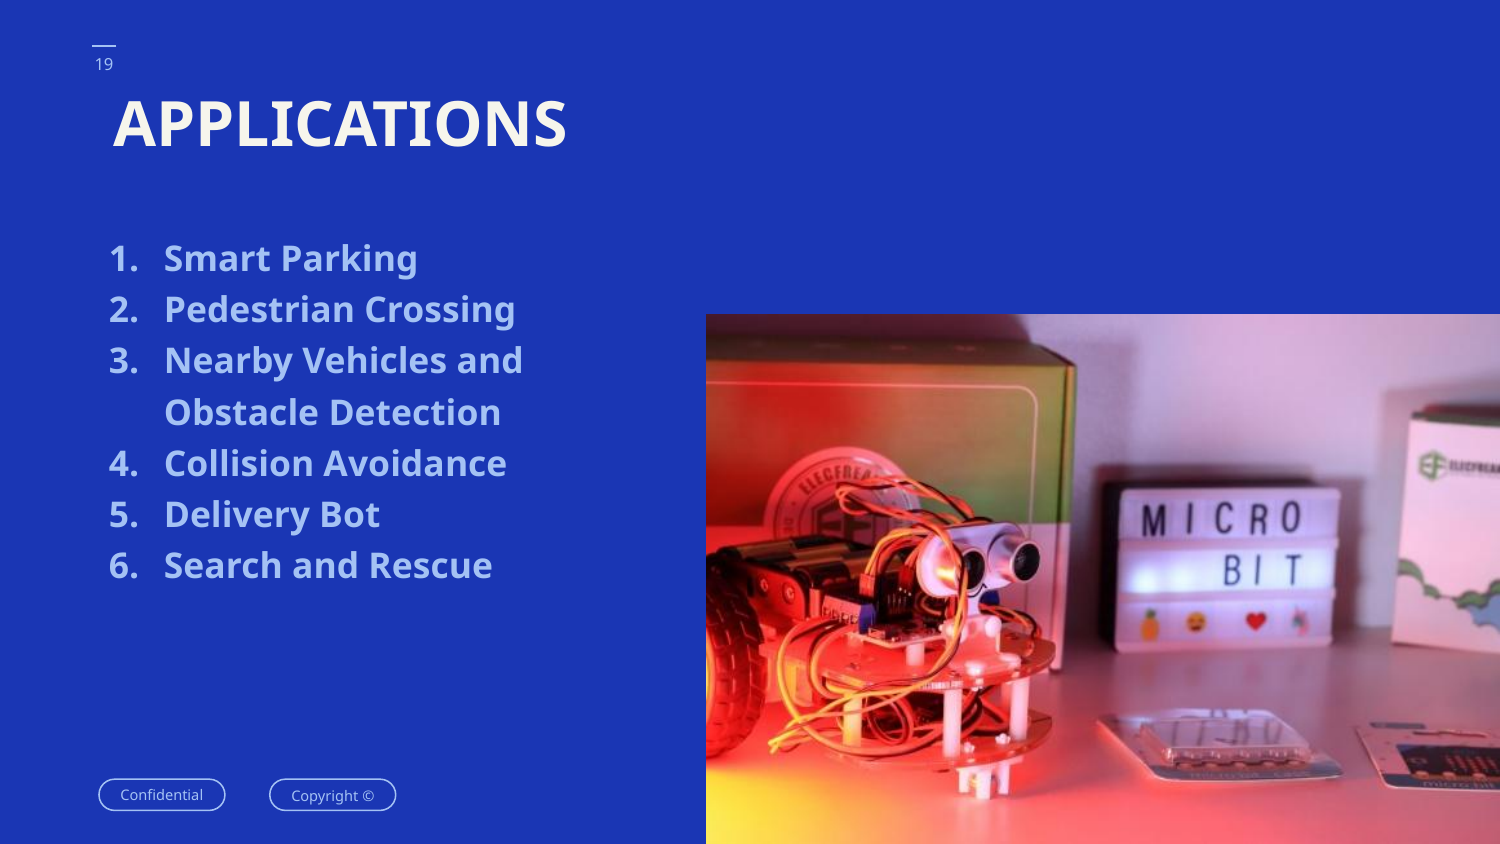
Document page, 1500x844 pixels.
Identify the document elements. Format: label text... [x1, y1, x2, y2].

slide_number 19 [69, 33, 140, 98]
list Smart Parking Pedestrian Crossing Nearby Vehicles and Obstacle Detection Collision Avoidance Delivery Bot Search and Rescue [73, 212, 657, 776]
picture [706, 314, 1500, 844]
title APPLICATIONS [98, 83, 1402, 199]
